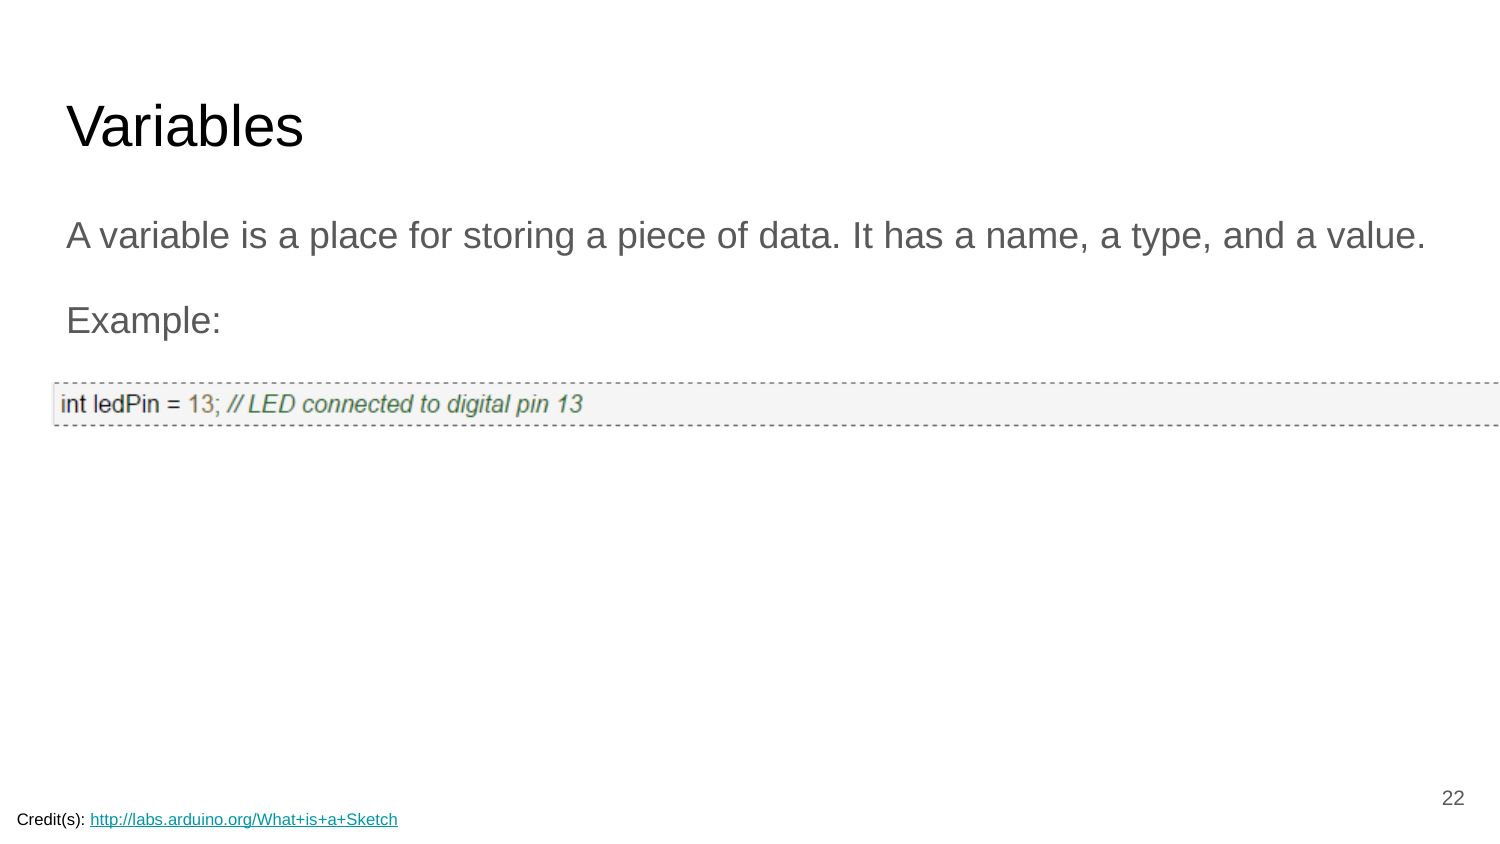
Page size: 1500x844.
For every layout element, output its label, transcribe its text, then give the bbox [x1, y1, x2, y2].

picture [50, 380, 1500, 429]
slide_number ‹#› [1389, 764, 1480, 830]
list A variable is a place for storing a piece of data. It has a name, a type, and a value. Example: [51, 189, 1449, 359]
title Variables [51, 72, 1449, 167]
text_box Credit(s): http://labs.arduino.org/What+is+a+Sketch [1, 793, 1500, 844]
